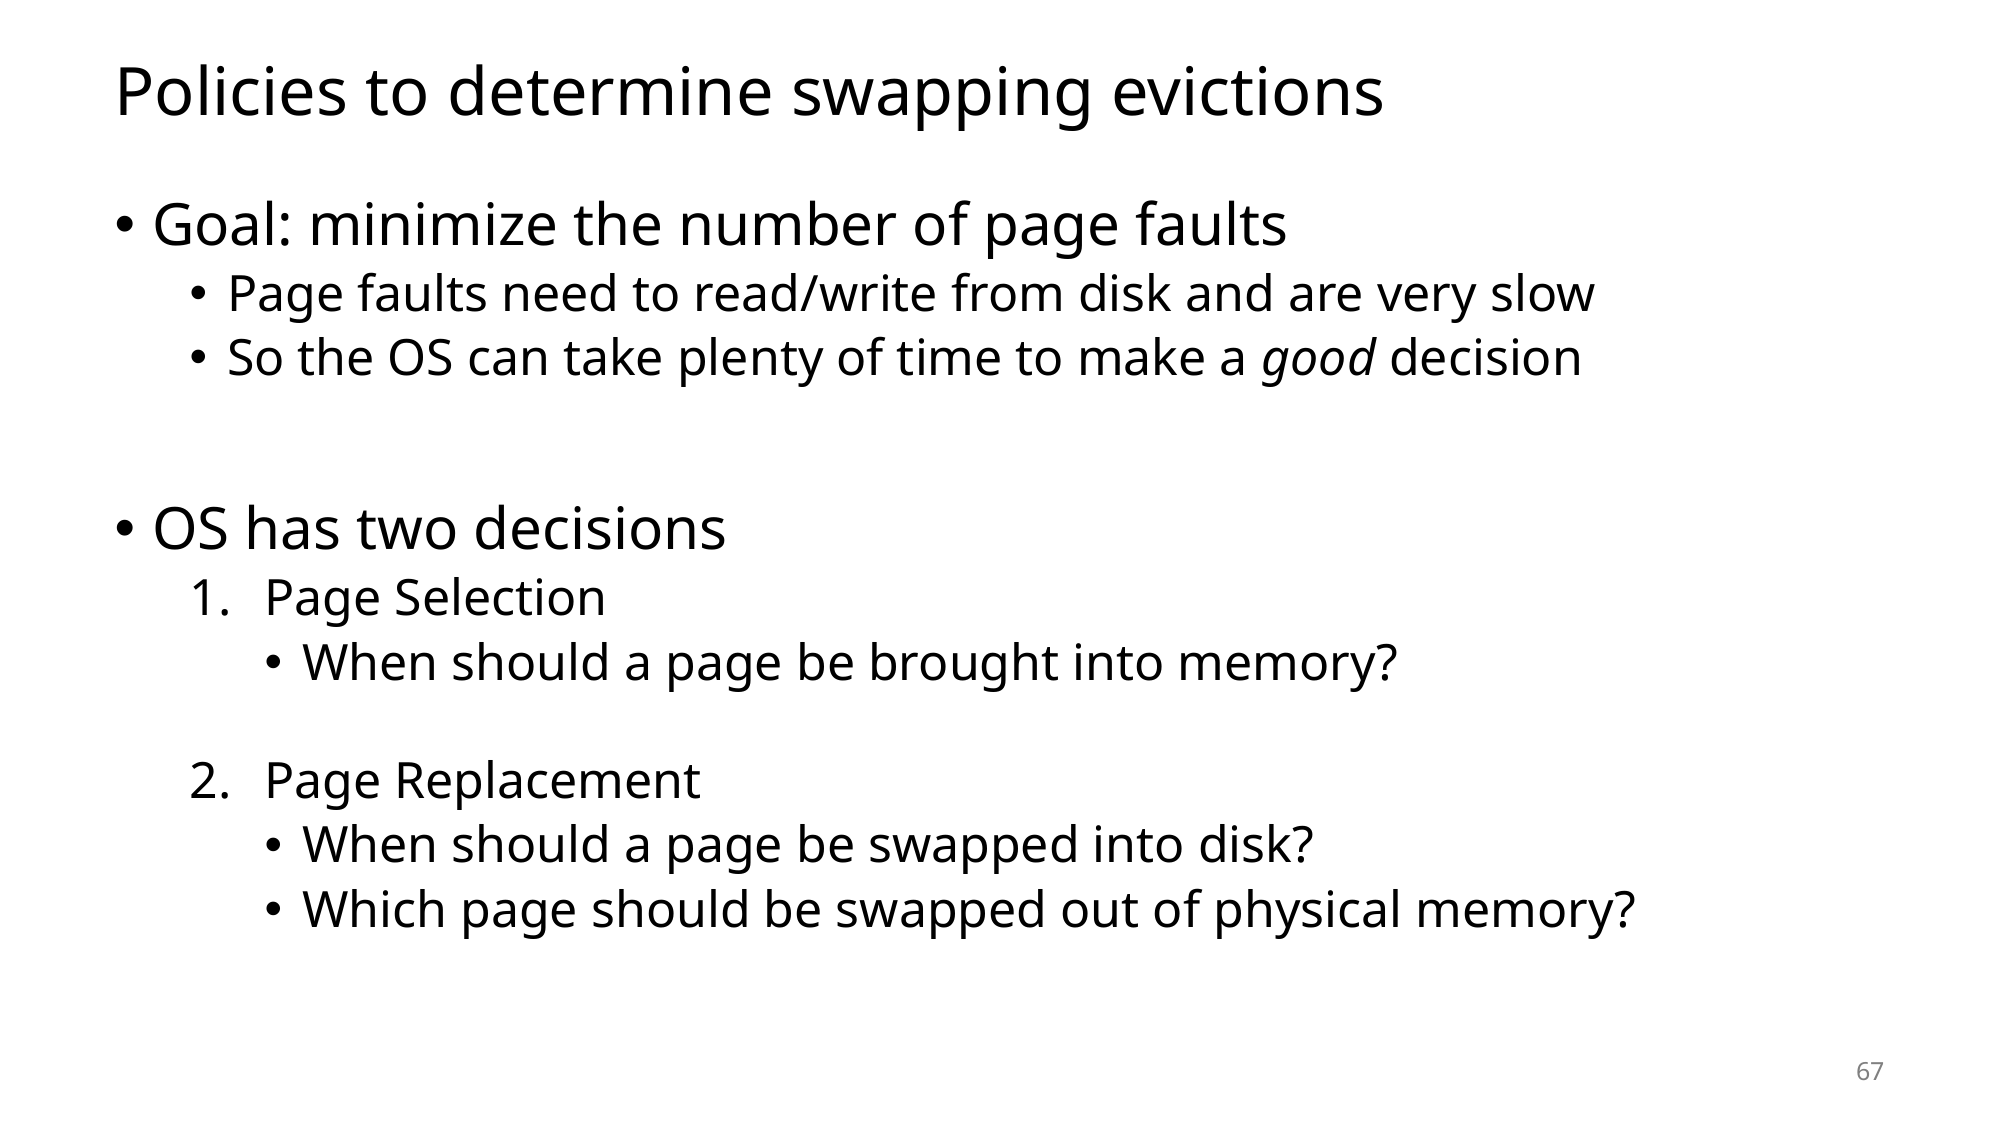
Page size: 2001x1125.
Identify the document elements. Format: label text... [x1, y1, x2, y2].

list Goal: minimize the number of page faults Page faults need to read/write from disk and are very slow So the OS can take plenty of time to make a good decision OS has two decisions Page Selection When should a page be brought into memory? Page Replacement When should a page be swapped into disk? Which page should be swapped out of physical memory? [99, 187, 1900, 1013]
title Policies to determine swapping evictions [99, 37, 1900, 150]
slide_number 67 [1749, 1042, 1900, 1103]
